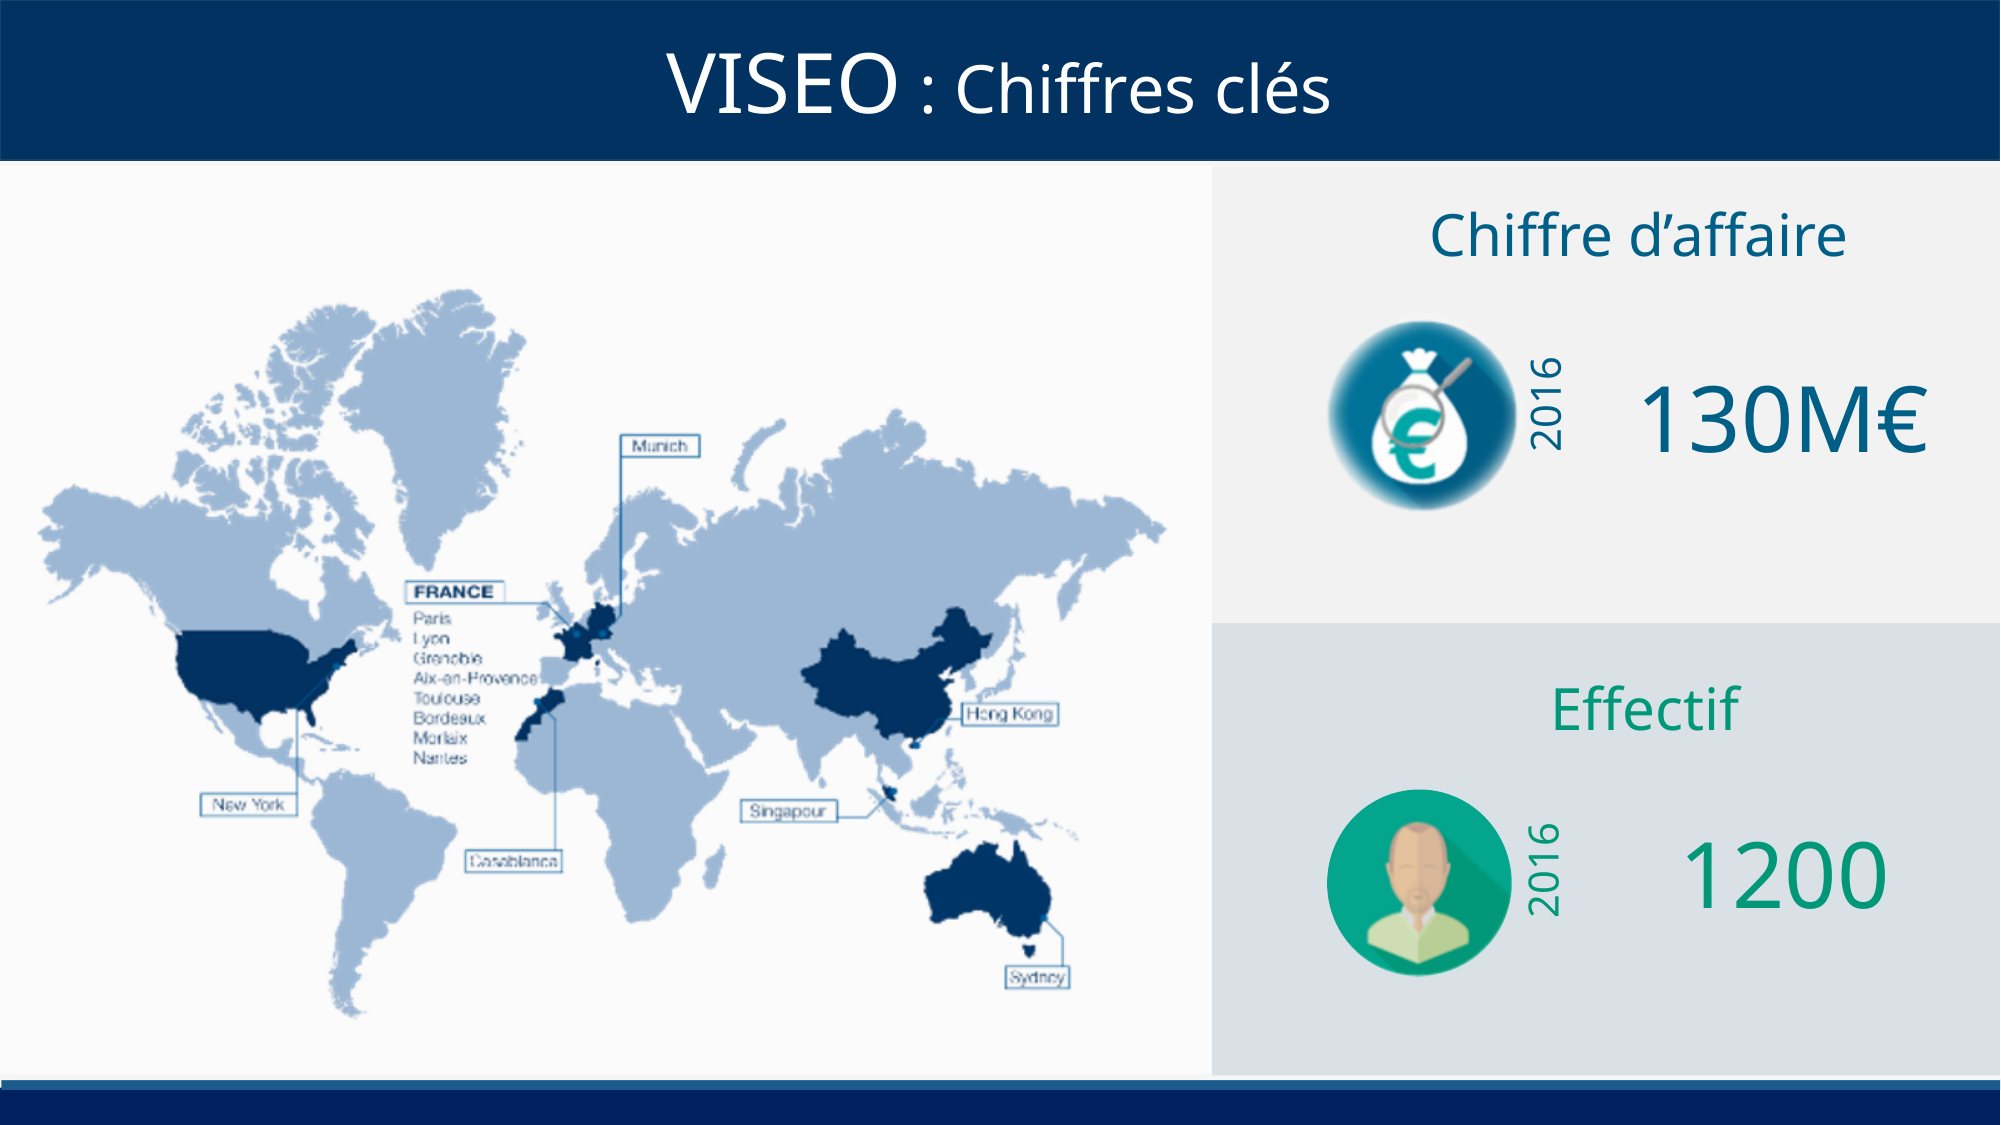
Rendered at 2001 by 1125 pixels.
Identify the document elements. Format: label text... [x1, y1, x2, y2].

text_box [1311, 297, 1594, 531]
text_box [1217, 1077, 2000, 1081]
text_box VISEO : Chiffres clés [0, 0, 2000, 161]
text_box [1218, 165, 2000, 622]
picture [1326, 788, 1513, 978]
text_box Effectif [1333, 664, 1957, 750]
text_box Chiffre d’affaire [1327, 190, 1950, 275]
text_box 130M€ [1621, 353, 1957, 479]
text_box 1200 [1665, 809, 2000, 934]
text_box [0, 161, 2000, 165]
text_box 2016 [1522, 833, 1591, 934]
picture [0, 166, 1213, 1075]
text_box [1220, 622, 2000, 1077]
